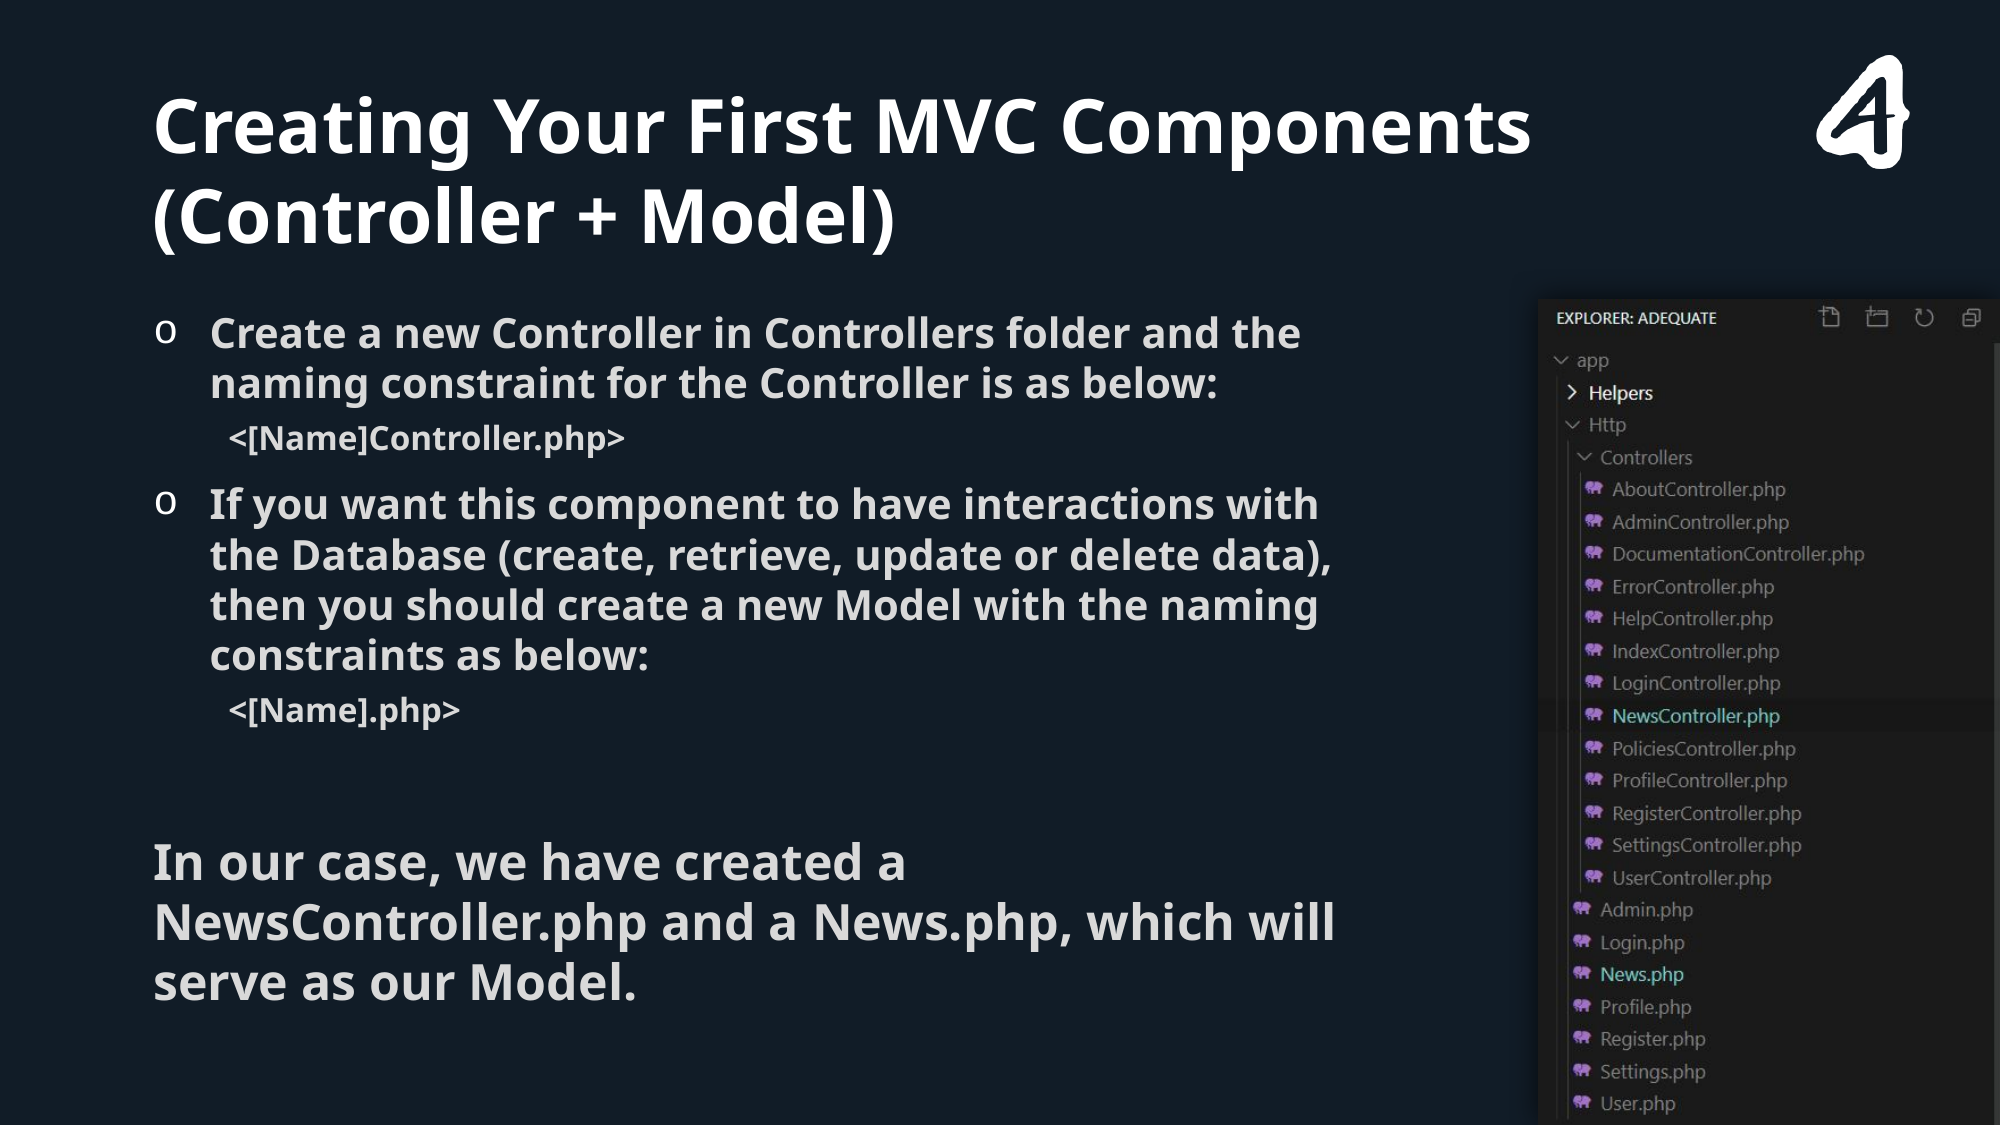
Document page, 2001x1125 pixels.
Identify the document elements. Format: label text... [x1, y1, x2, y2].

picture [1805, 55, 1920, 169]
list Create a new Controller in Controllers folder and the naming constraint for the Controller is as below: <[Name]Controller.php> If you want this component to have interactions with the Database (create, retrieve, update or delete data), then you should create a new Model with the naming constraints as below: <[Name].php> In our case, we have created a NewsController.php and a News.php, which will serve as our Model. [137, 299, 1391, 1070]
title Creating Your First MVC Components (Controller + Model) [137, 59, 1863, 278]
picture [1538, 299, 2000, 1125]
